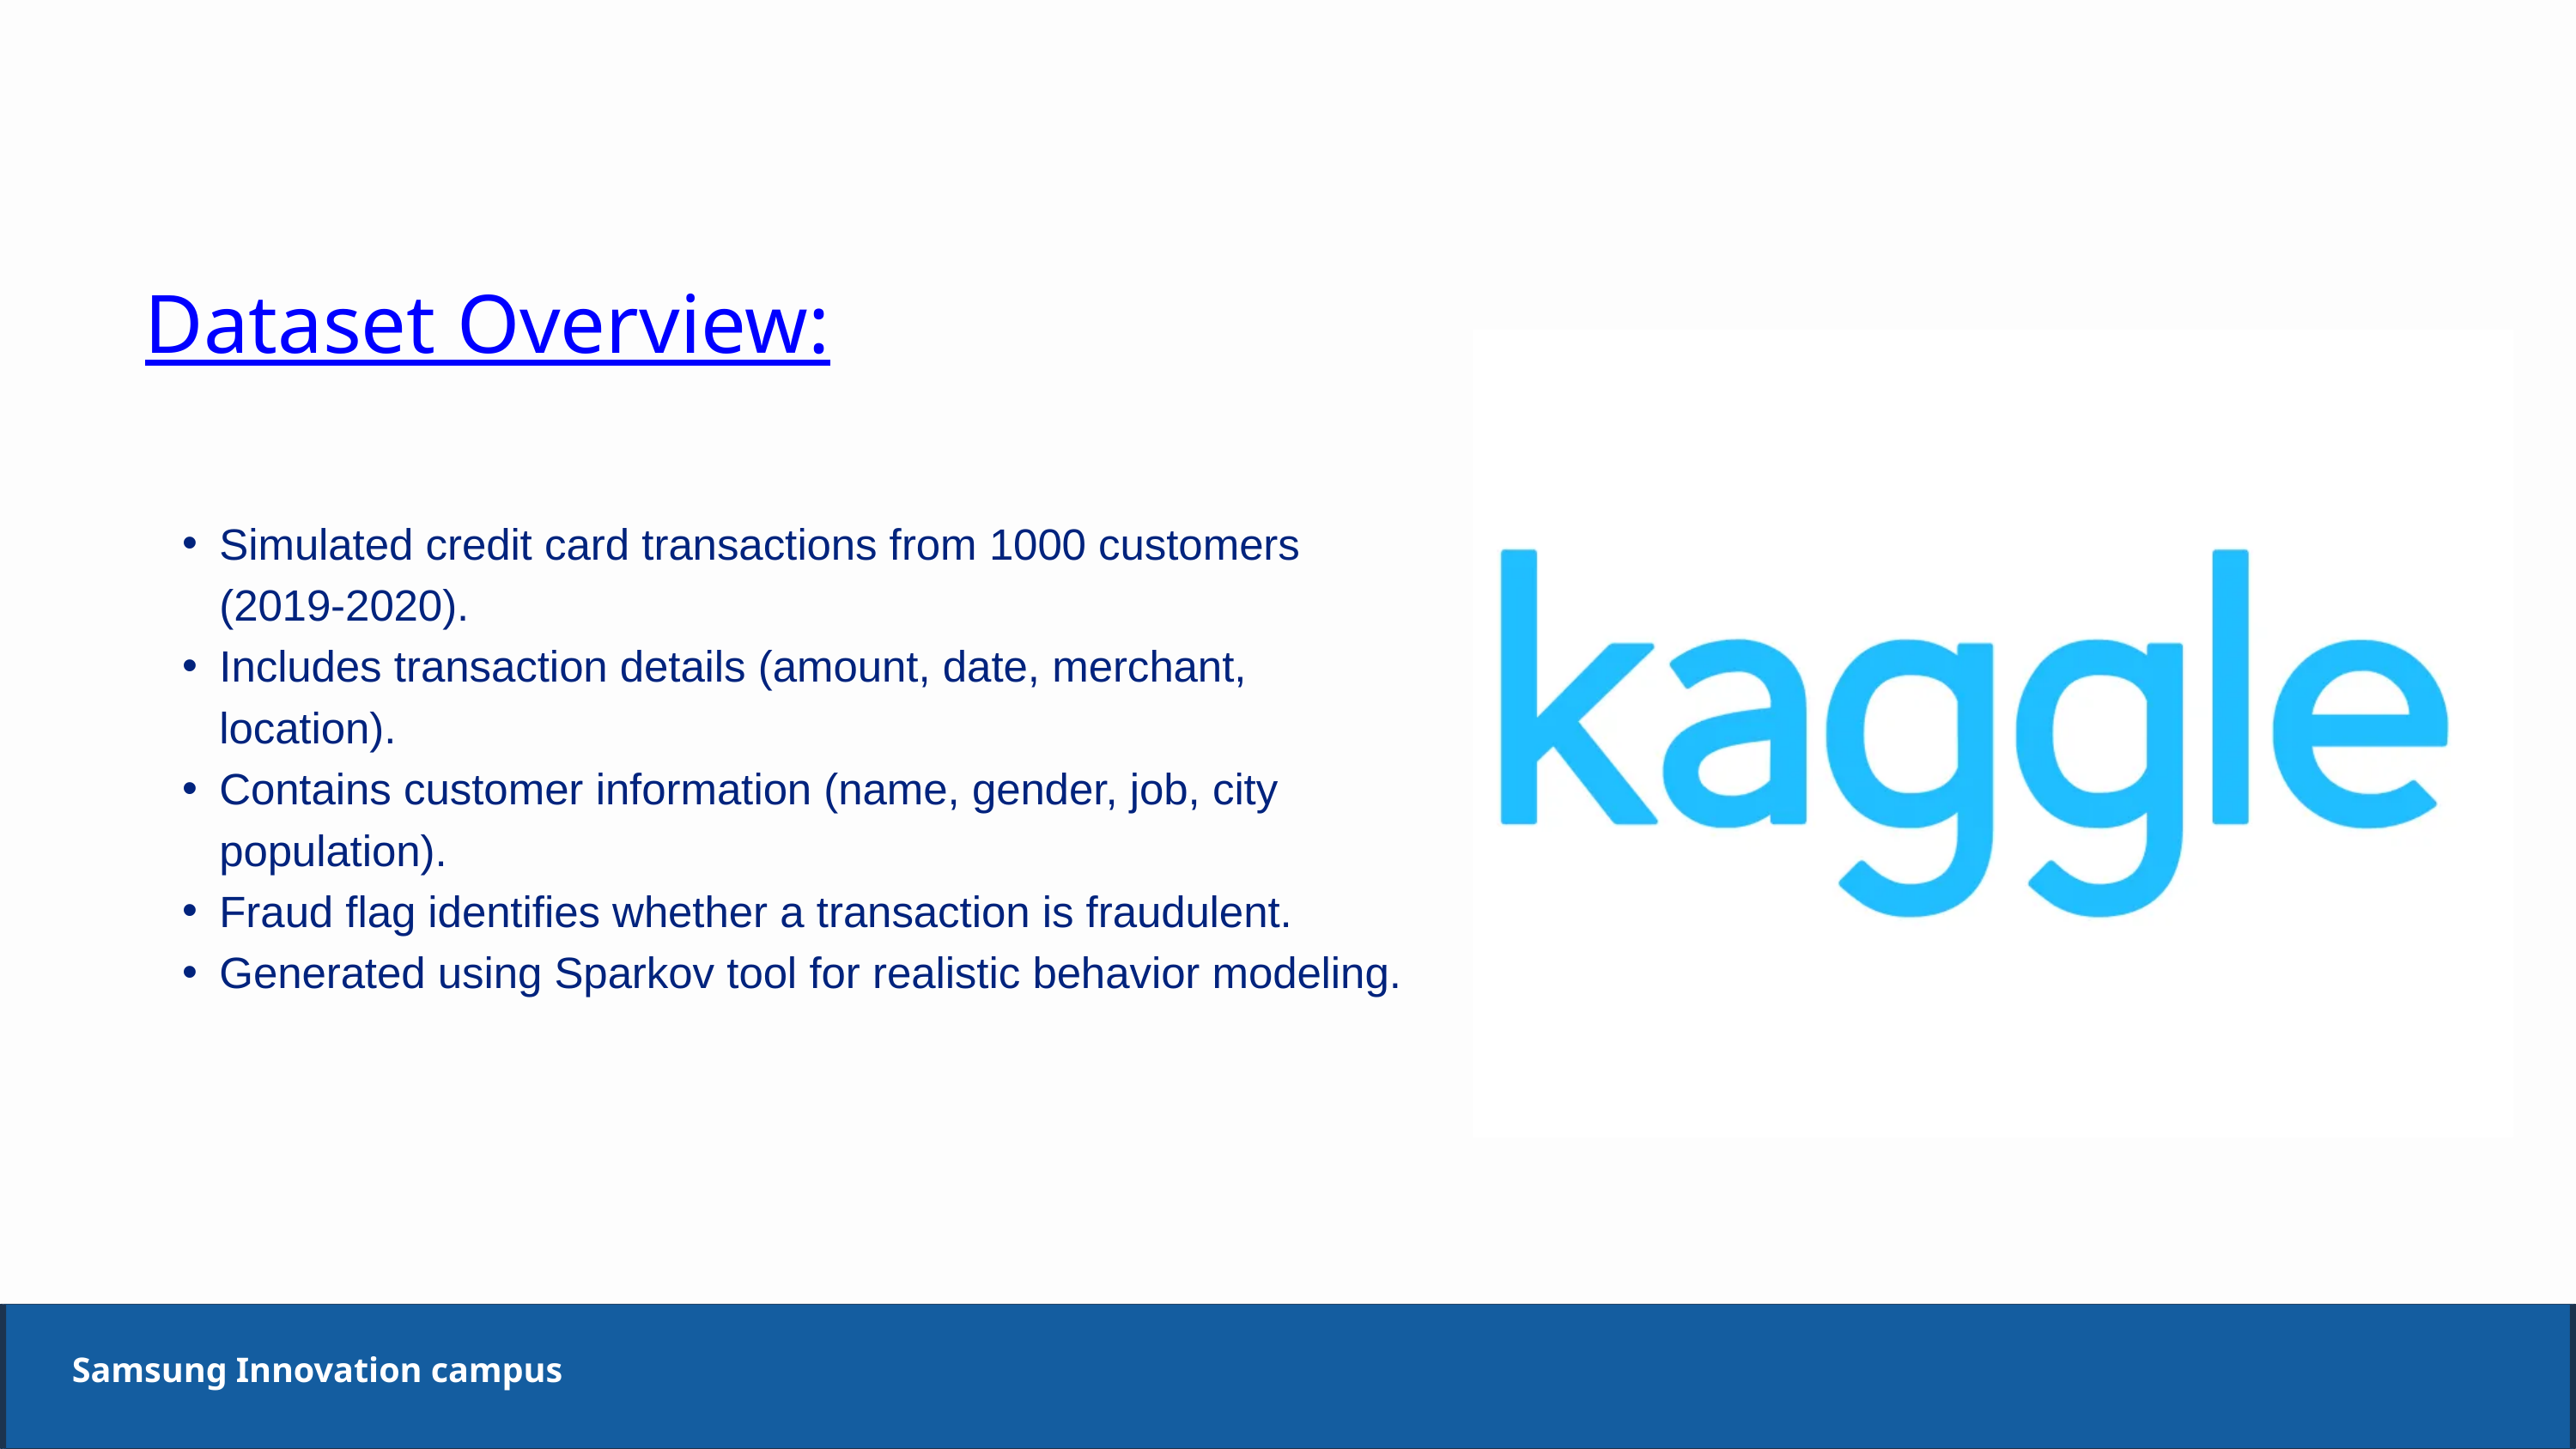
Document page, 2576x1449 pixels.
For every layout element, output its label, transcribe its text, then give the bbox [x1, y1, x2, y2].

text_box Simulated credit card transactions from 1000 customers (2019-2020). Includes transaction details (amount, date, merchant, location). Contains customer information (name, gender, job, city population). Fraud flag identifies whether a transaction is fraudulent. Generated using Sparkov tool for realistic behavior modeling. [144, 506, 1405, 1064]
text_box Dataset Overview: [144, 270, 1018, 383]
text_box [1473, 330, 2513, 1137]
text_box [0, 1303, 2576, 1449]
